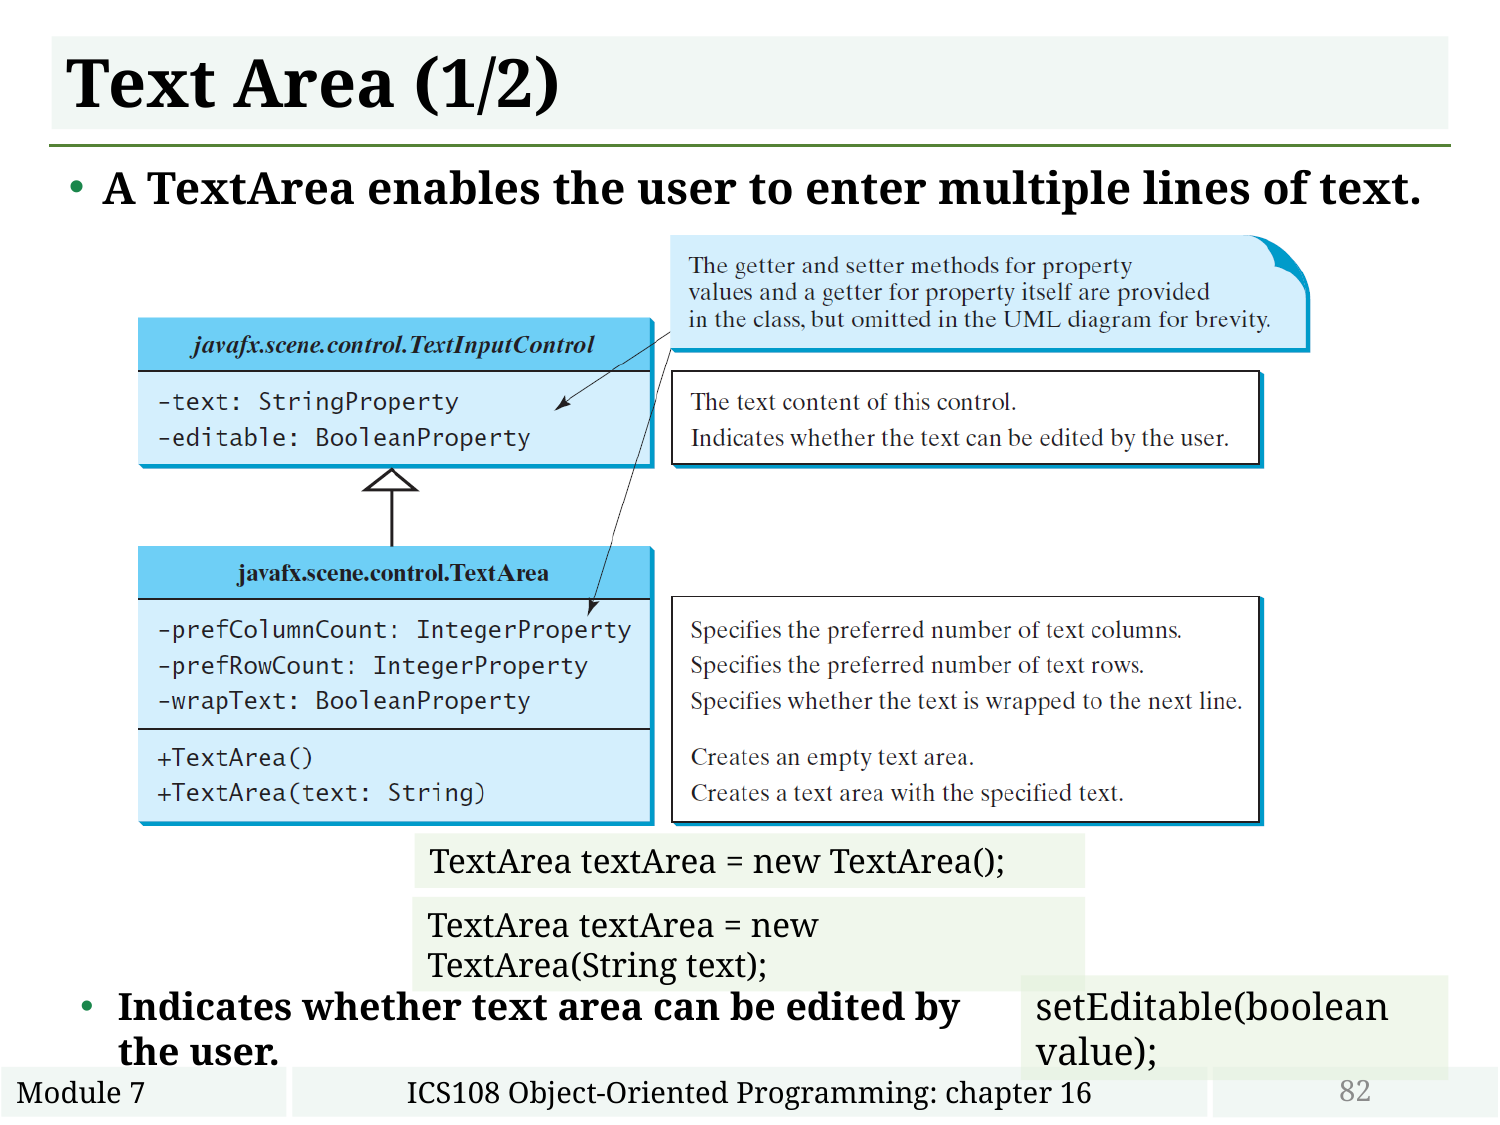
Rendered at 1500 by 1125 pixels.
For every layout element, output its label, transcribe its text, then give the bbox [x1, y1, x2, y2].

list A TextArea enables the user to enter multiple lines of text. [53, 152, 1456, 227]
text_box TextArea textArea = new TextArea(); [414, 833, 1086, 888]
text_box Indicates whether text area can be edited by the user. [65, 975, 1004, 1037]
title Text Area (1/2) [51, 36, 1449, 130]
text_box TextArea textArea = new TextArea(String text); [412, 896, 1086, 992]
picture [133, 225, 1311, 829]
slide_number 82 [1212, 1066, 1498, 1118]
text_box setEditable(boolean value); [1020, 975, 1449, 1081]
